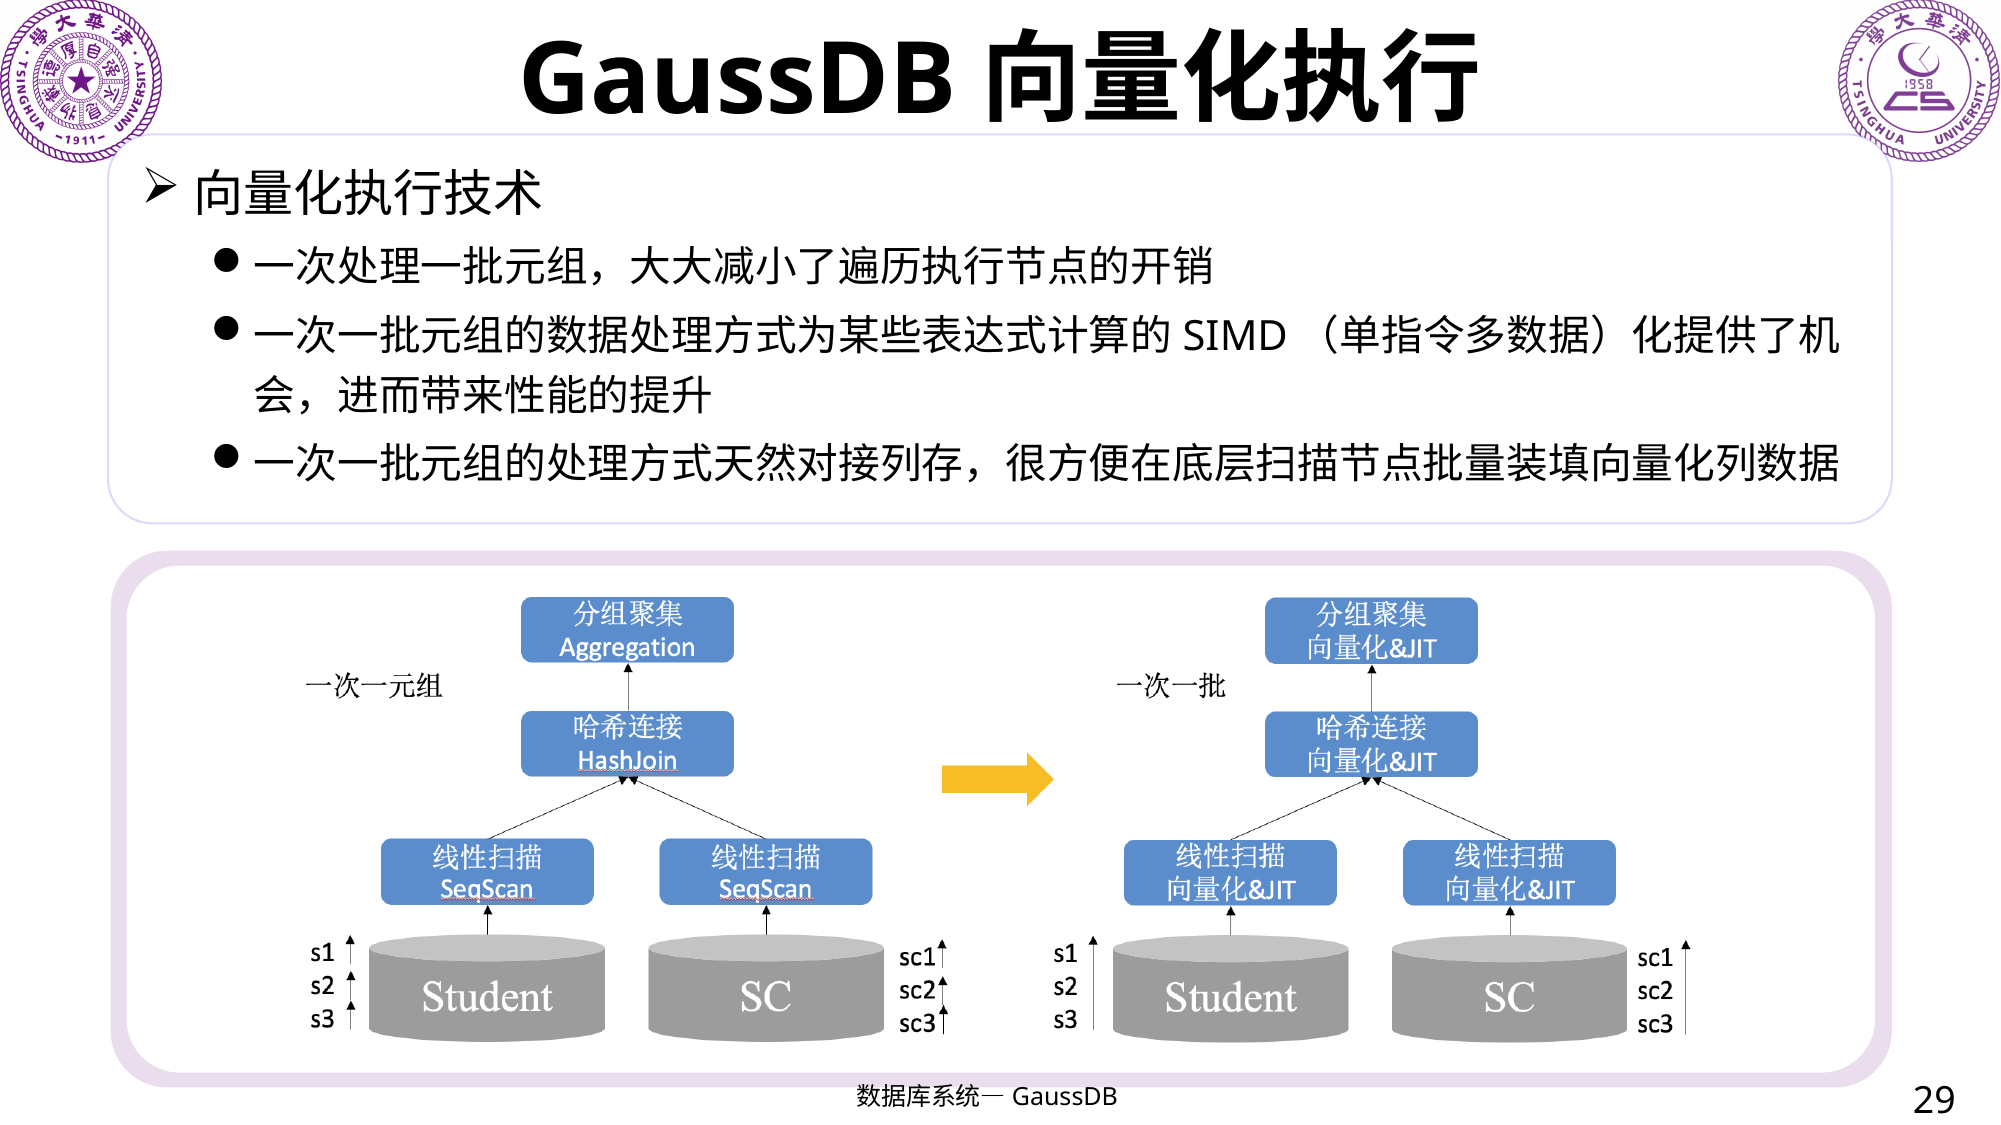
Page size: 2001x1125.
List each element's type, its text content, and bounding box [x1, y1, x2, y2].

footer 数据库系统—GaussDB [670, 1072, 1304, 1124]
text_box [108, 548, 1894, 1090]
picture [294, 590, 1706, 1048]
text_box [108, 143, 1874, 524]
title GaussDB向量化执行 [172, 17, 1828, 130]
text_box [124, 563, 1878, 1075]
text_box [1880, 148, 1892, 510]
text_box [127, 134, 1873, 142]
picture [1838, 0, 2000, 162]
list 向量化执行技术 一次处理一批元组，大大减小了遍历执行节点的开销 一次一批元组的数据处理方式为某些表达式计算的SIMD（单指令多数据）化提供了机会，进而带来性能的提升 一次一批元组的处理方式天然对接列存，很方便在底层扫描节点批量装填向量化列数据 [126, 142, 1880, 515]
picture [0, 0, 162, 163]
slide_number 29 [1898, 1069, 2000, 1125]
